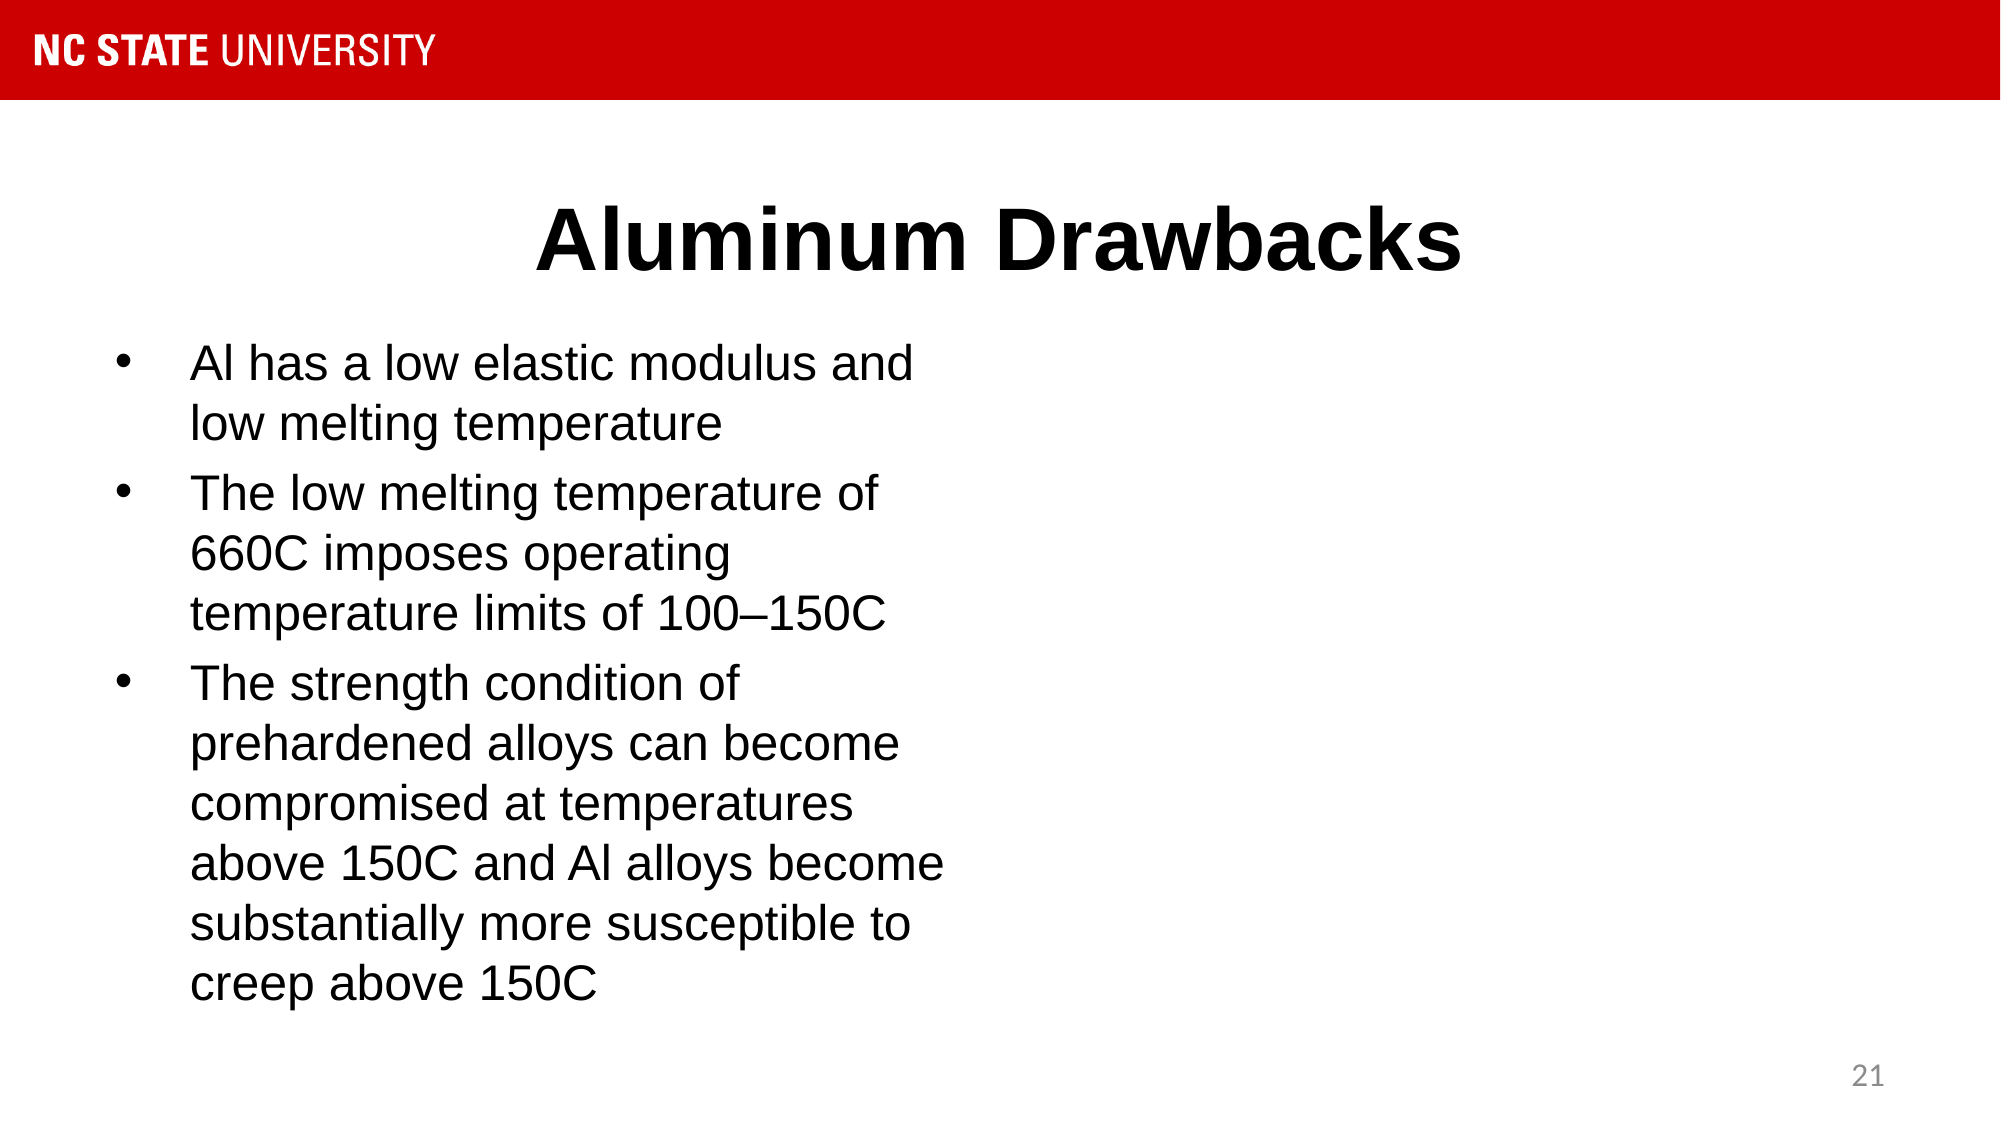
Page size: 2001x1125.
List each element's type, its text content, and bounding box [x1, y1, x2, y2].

slide_number 21 [1433, 1042, 1900, 1103]
picture [0, 0, 2001, 100]
title Aluminum Drawbacks [99, 147, 1900, 323]
list Al has a low elastic modulus and low melting temperature The low melting temperature of 660C imposes operating temperature limits of 100–150C The strength condition of prehardened alloys can become compromised at temperatures above 150C and Al alloys become substantially more susceptible to creep above 150C [99, 322, 984, 1005]
